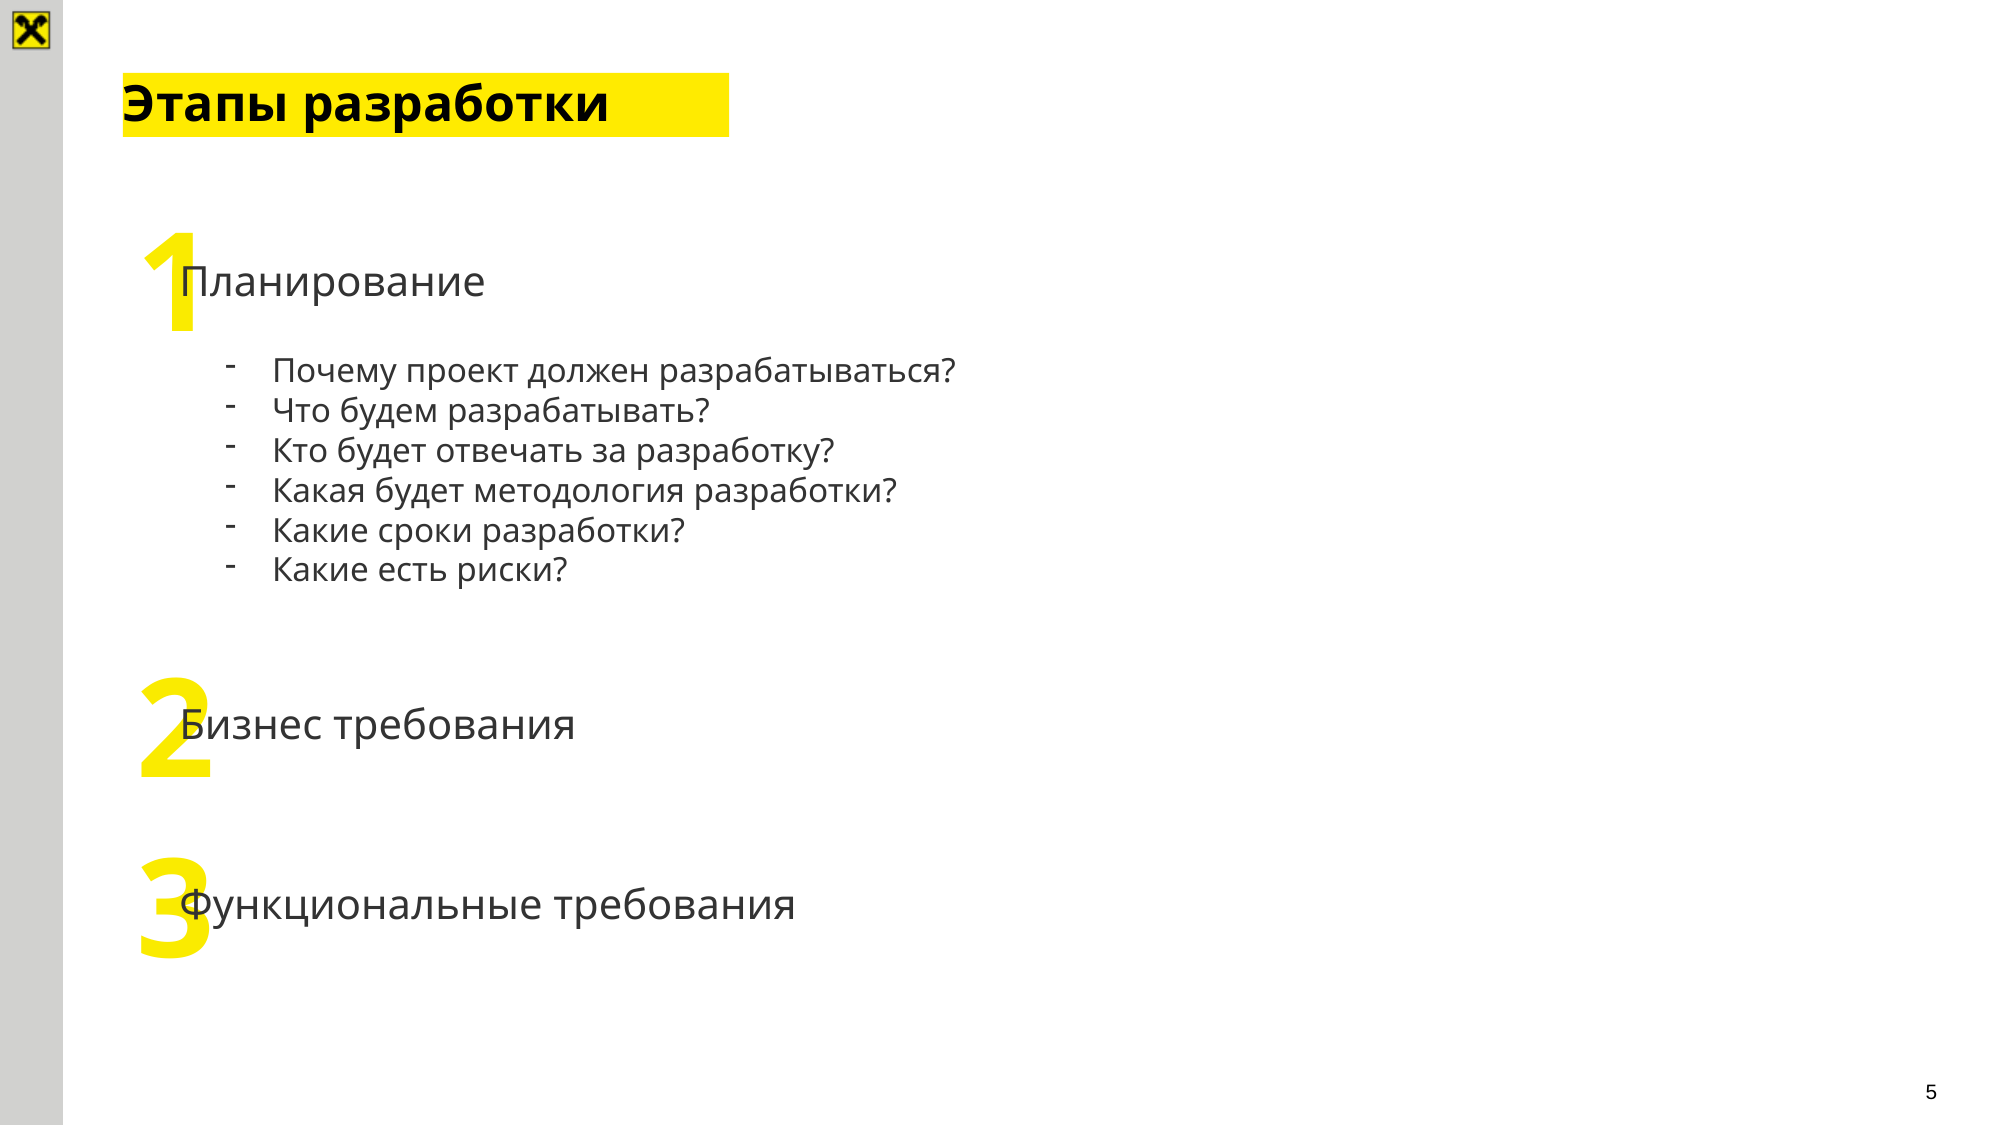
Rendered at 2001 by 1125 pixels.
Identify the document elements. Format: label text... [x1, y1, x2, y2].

text_box Почему проект должен разрабатываться? Что будем разрабатывать? Кто будет отвечать за разработку? Какая будет методология разработки? Какие сроки разработки? Какие есть риски? [210, 341, 1334, 596]
picture [0, 0, 63, 1125]
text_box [121, 186, 514, 369]
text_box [121, 812, 846, 995]
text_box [121, 632, 682, 812]
slide_number 5 [1811, 1078, 1938, 1104]
title Этапы разработки [122, 78, 1076, 204]
text_box [122, 72, 730, 78]
